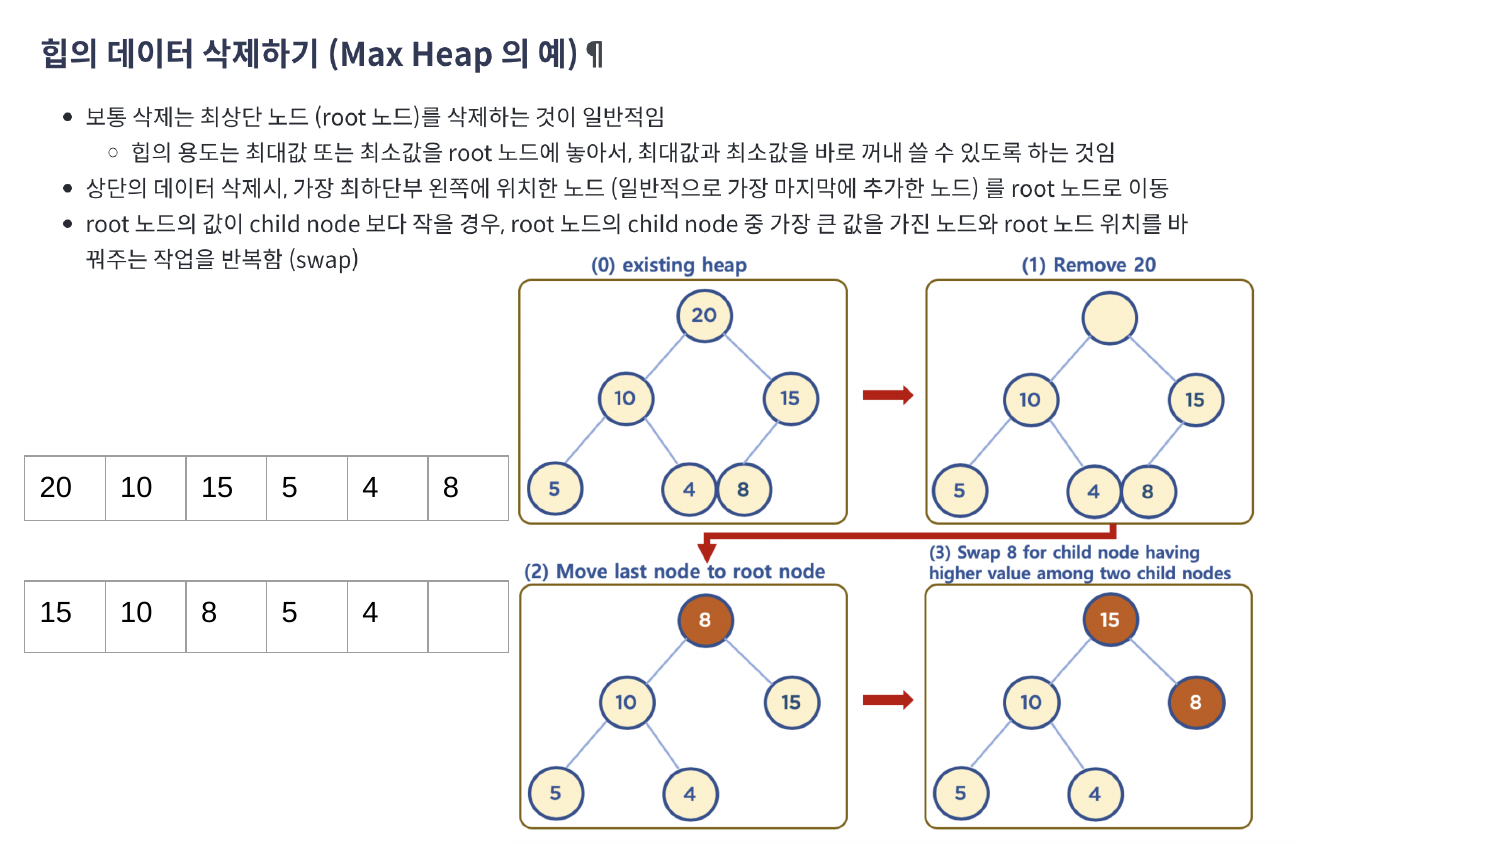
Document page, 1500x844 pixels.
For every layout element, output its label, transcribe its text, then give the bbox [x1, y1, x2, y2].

table_header 4 [348, 582, 427, 652]
picture [24, 24, 1295, 844]
table_header 20 [25, 457, 105, 520]
table_header 10 [106, 457, 185, 520]
table_header [429, 582, 504, 652]
table_header 4 [348, 457, 427, 520]
table_header 15 [25, 582, 105, 652]
table_header 5 [267, 582, 347, 652]
table_header 15 [187, 457, 266, 520]
table_header 5 [267, 457, 347, 520]
table_header 10 [106, 582, 185, 652]
table_header 8 [187, 582, 266, 652]
table_header 8 [429, 457, 504, 520]
